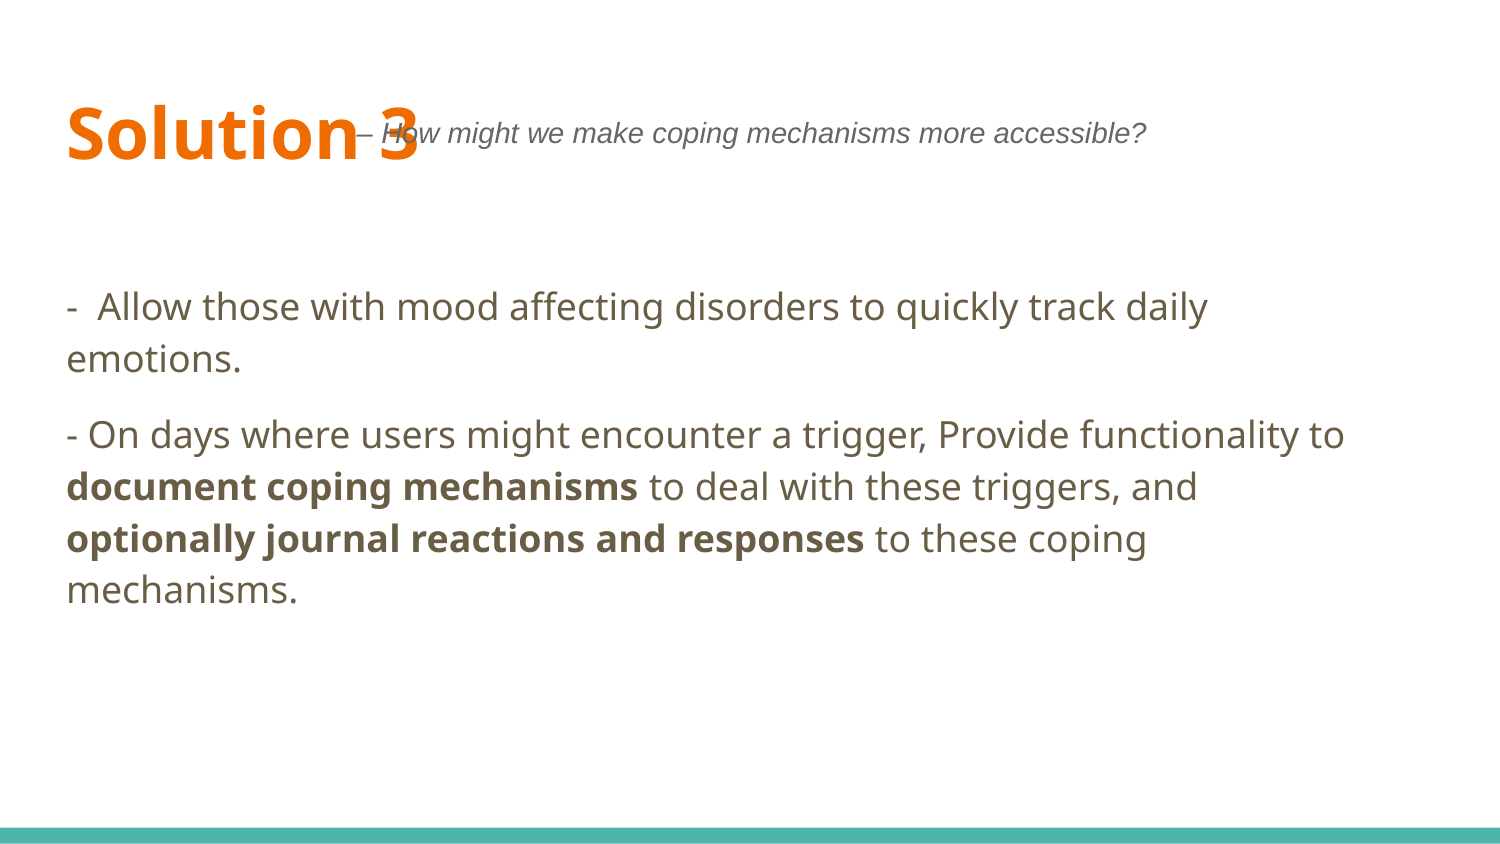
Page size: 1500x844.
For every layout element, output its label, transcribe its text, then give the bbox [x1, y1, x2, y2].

text_box – How might we make coping mechanisms more accessible? [341, 99, 1382, 165]
title Solution 3 [51, 72, 1449, 189]
list - Allow those with mood affecting disorders to quickly track daily emotions. - On days where users might encounter a trigger, Provide functionality to document coping mechanisms to deal with these triggers, and optionally journal reactions and responses to these coping mechanisms. [51, 261, 1382, 685]
